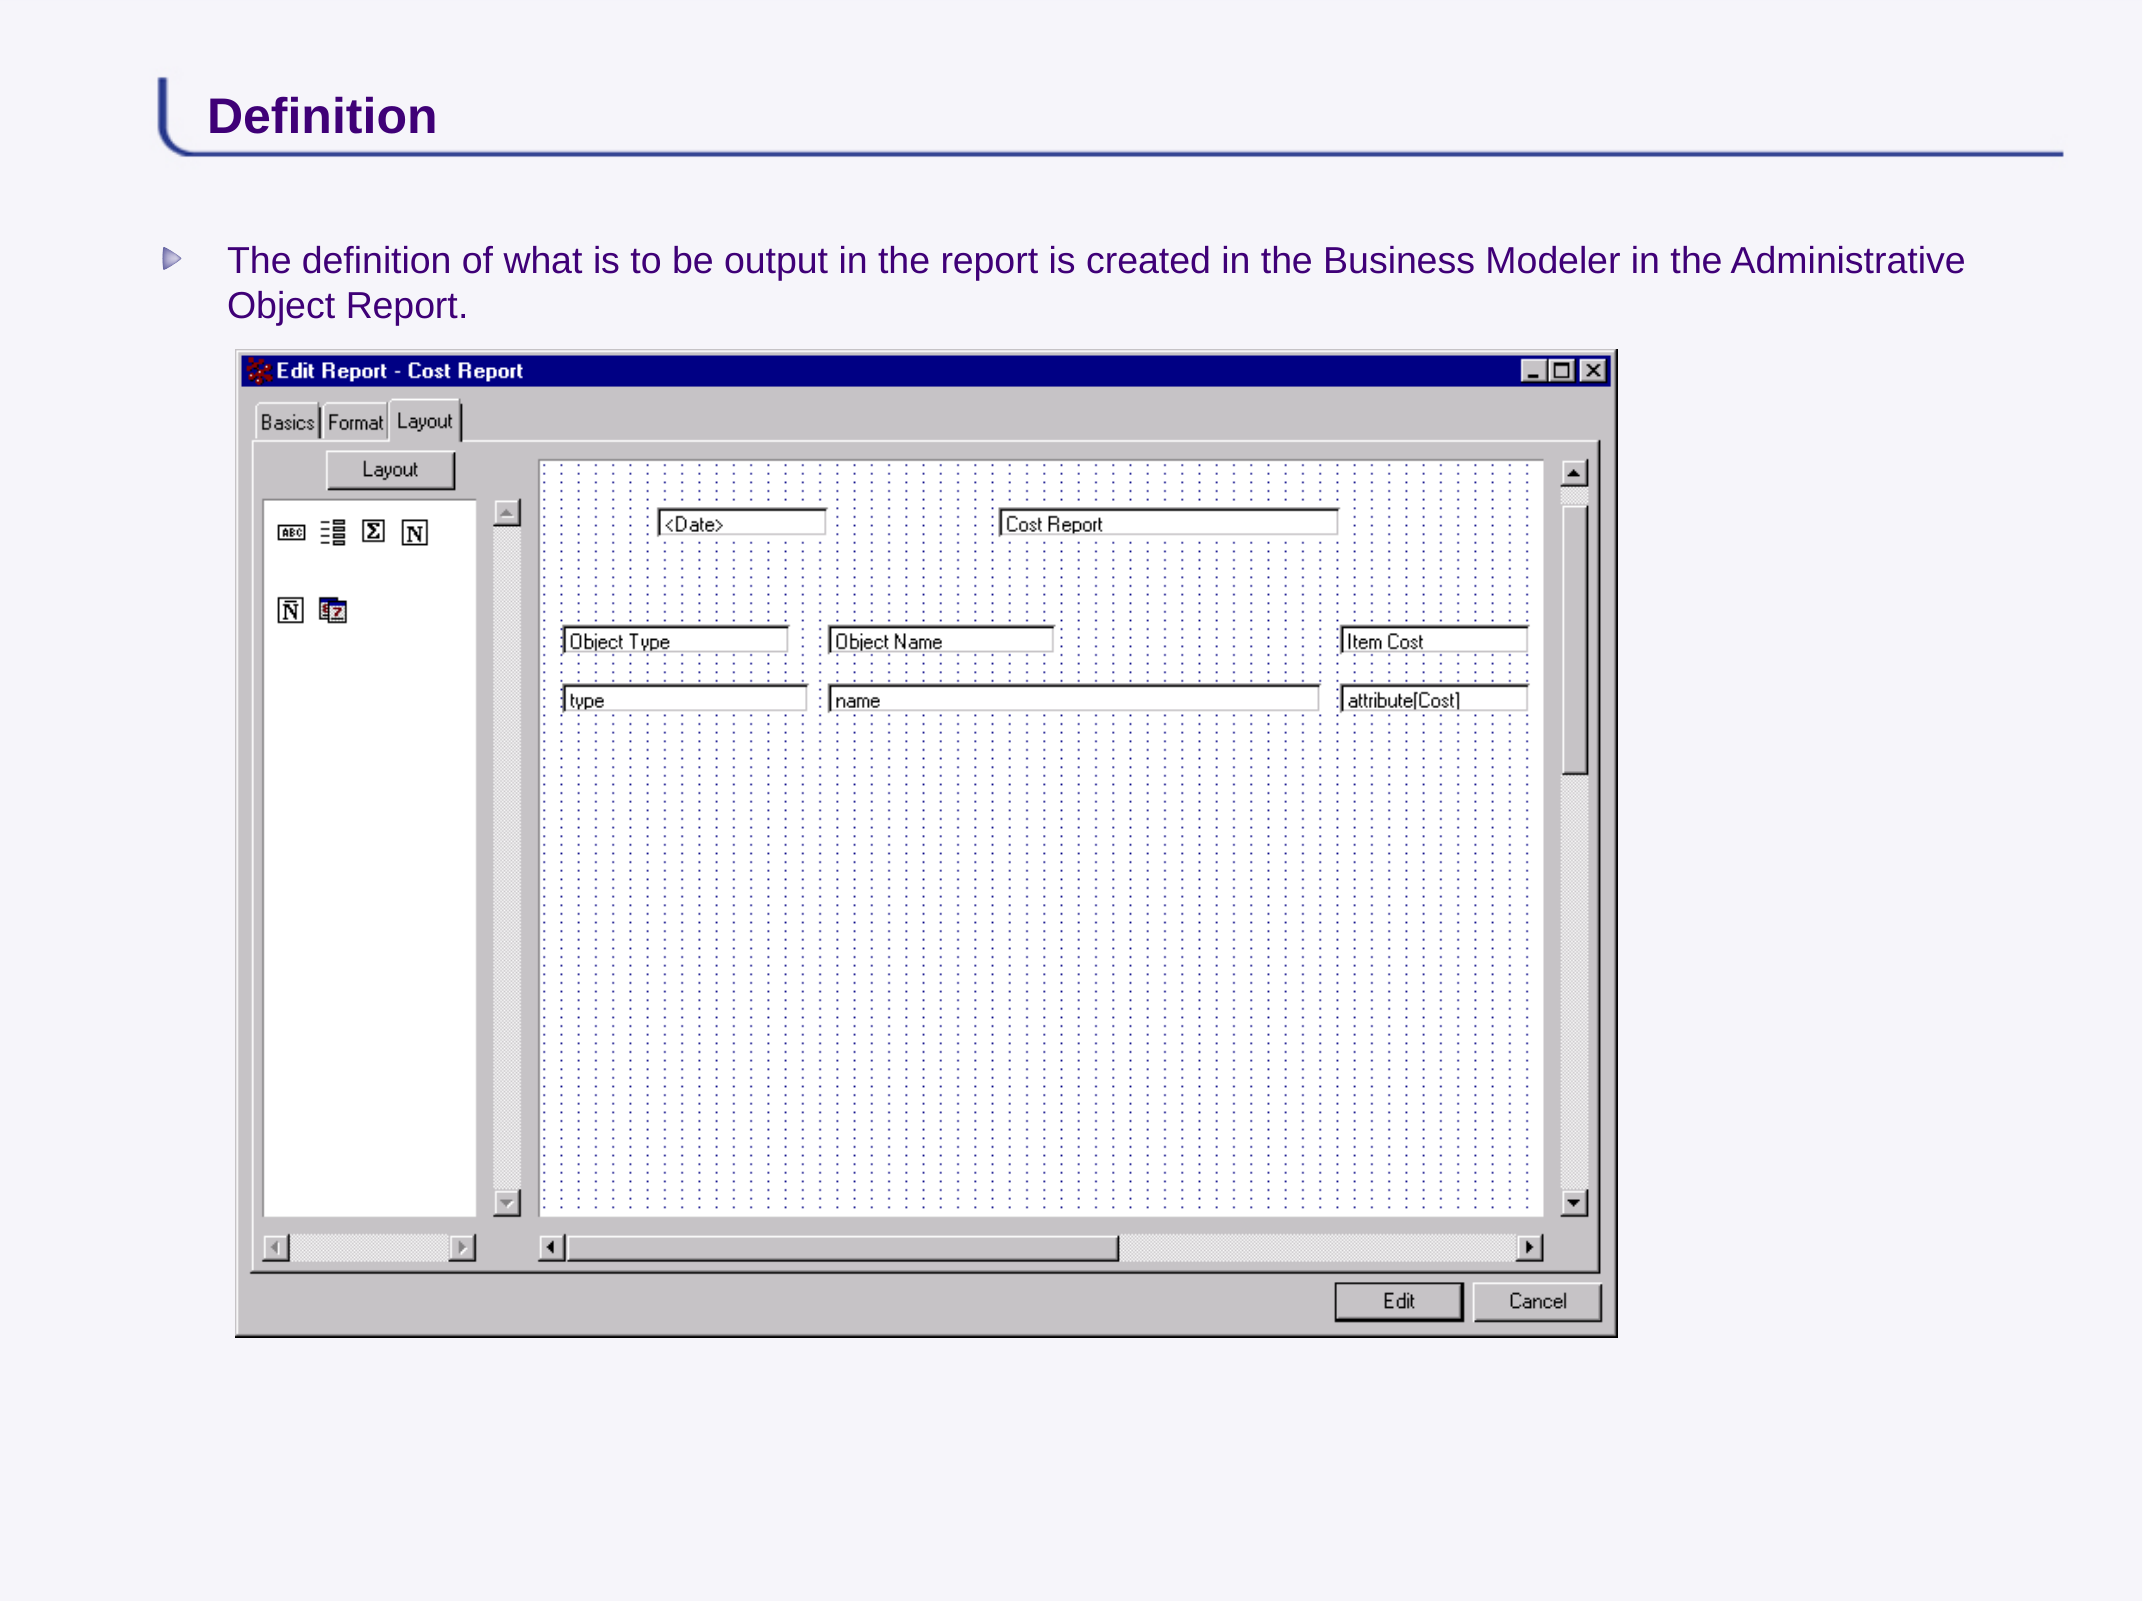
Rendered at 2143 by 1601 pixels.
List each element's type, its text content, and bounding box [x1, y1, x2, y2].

picture [0, 1, 2143, 1601]
list The definition of what is to be output in the report is created in the Business Modeler in the Administrative Object Report. [160, 235, 2060, 1527]
title Definition [192, 76, 2064, 153]
